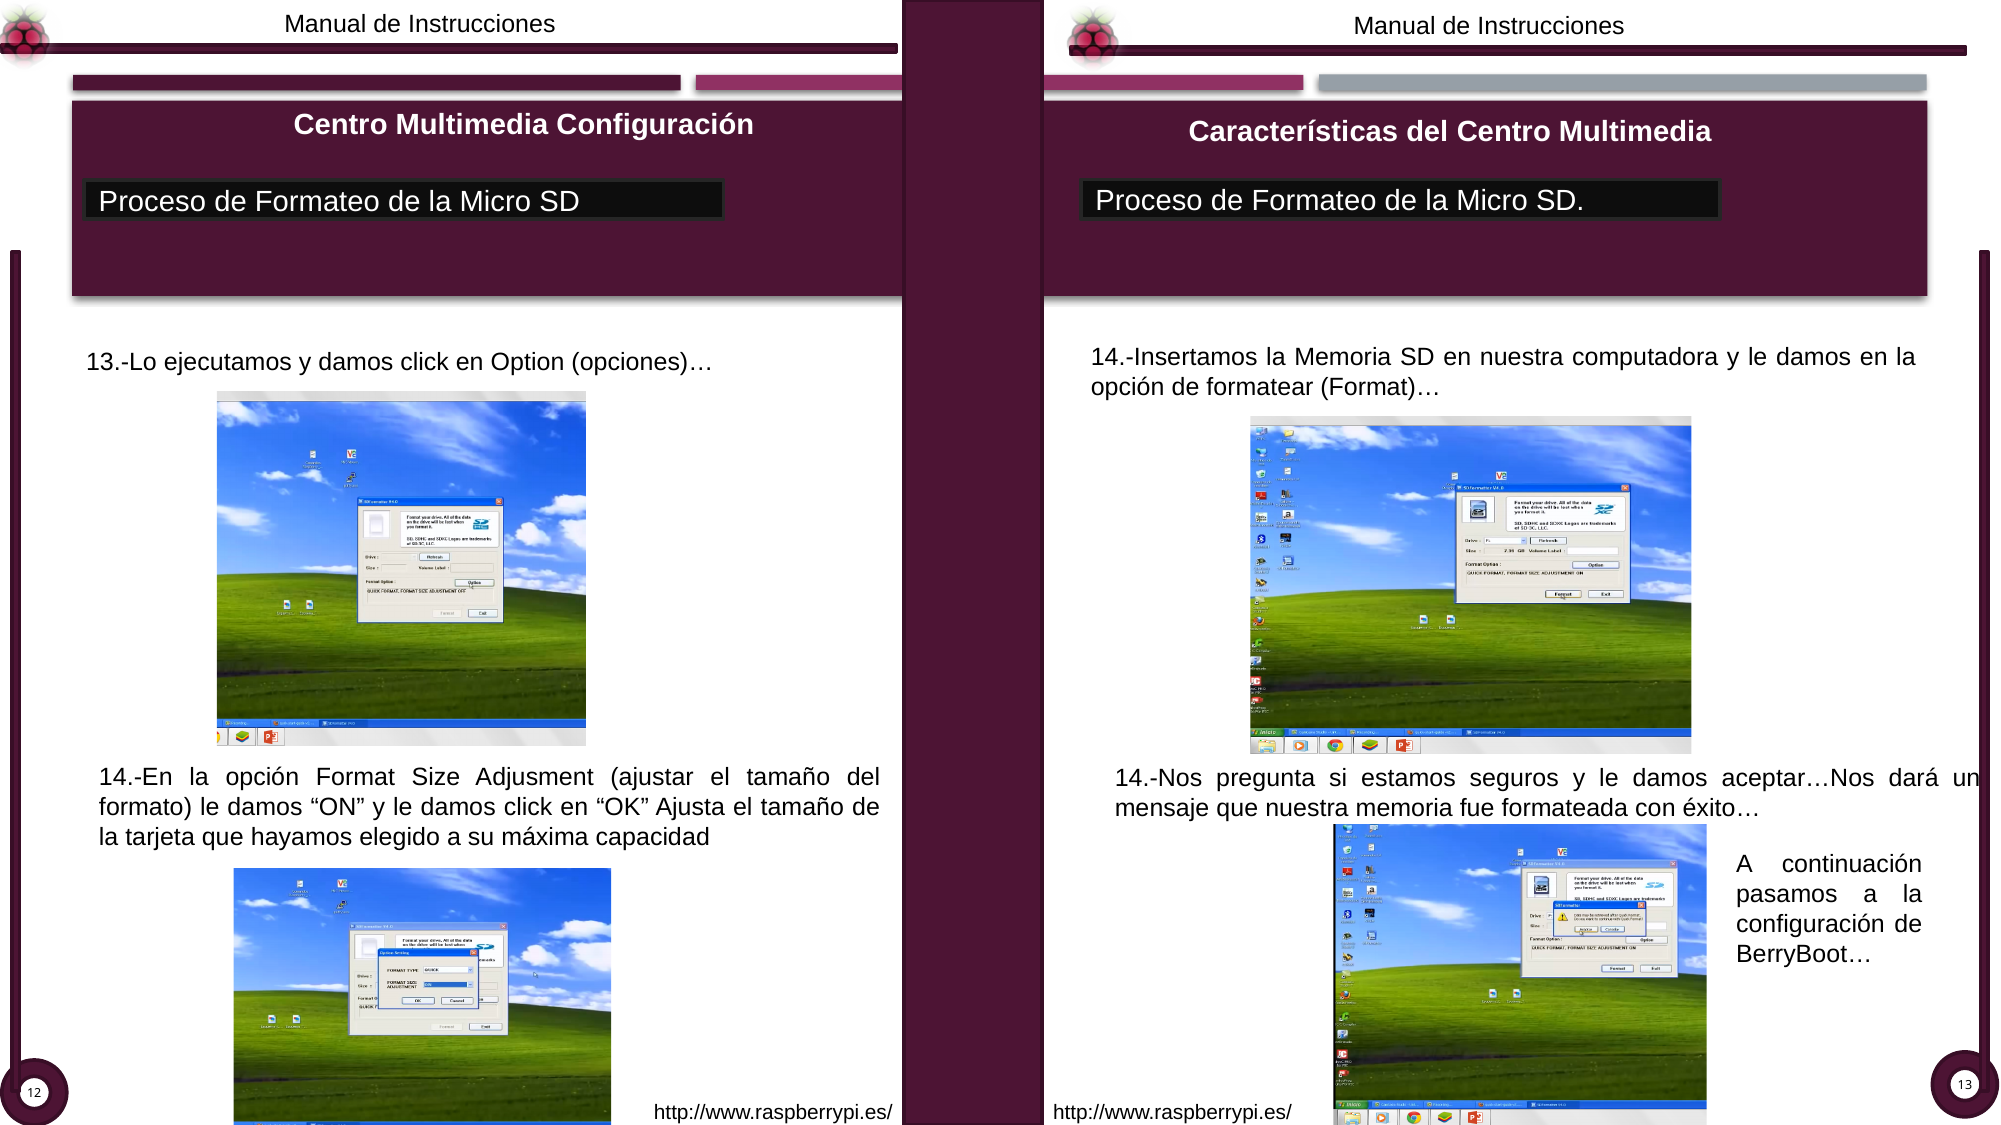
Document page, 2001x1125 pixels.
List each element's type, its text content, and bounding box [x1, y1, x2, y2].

text_box [10, 250, 21, 1093]
picture [216, 391, 587, 747]
text_box [902, 0, 1044, 1125]
text_box http://www.raspberrypi.es/ [639, 1090, 908, 1125]
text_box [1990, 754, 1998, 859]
text_box [1979, 250, 1990, 1093]
picture [0, 0, 72, 78]
text_box Centro Multimedia Configuración [128, 98, 770, 148]
text_box Proceso de Formateo de la Micro SD [82, 178, 725, 221]
picture [1249, 416, 1692, 754]
text_box http://www.raspberrypi.es/ [1038, 1090, 1307, 1125]
text_box Características del Centro Multimedia [1173, 104, 1728, 155]
text_box Proceso de Formateo de la Micro SD. [1079, 178, 1722, 221]
text_box 14.-Nos pregunta si estamos seguros y le damos aceptar…Nos dará un mensaje que nuestra memoria fue formateada con éxito… [1100, 754, 1979, 859]
text_box 13.-Lo ejecutamos y damos click en Option (opciones)… [64, 308, 834, 444]
text_box A continuación pasamos a la configuración de BerryBoot… [1721, 840, 1938, 1005]
text_box 12 [0, 1058, 69, 1125]
text_box 14.-Insertamos la Memoria SD en nuestra computadora y le damos en la opción de formatear (Format)… [1076, 303, 1933, 468]
text_box Manual de Instrucciones [269, 0, 572, 43]
text_box 13 [1930, 1050, 2000, 1119]
text_box [1146, 45, 1967, 56]
picture [233, 867, 612, 1125]
text_box Manual de Instrucciones [1338, 1, 1641, 45]
text_box 14.-En la opción Format Size Adjusment (ajustar el tamaño del formato) le damos “ON” y le damos click en “OK” Ajusta el tamaño de la tarjeta que hayamos elegido a su máxima capacidad [84, 753, 897, 888]
picture [1332, 824, 1708, 1125]
picture [1046, 0, 1141, 80]
text_box [77, 43, 898, 54]
